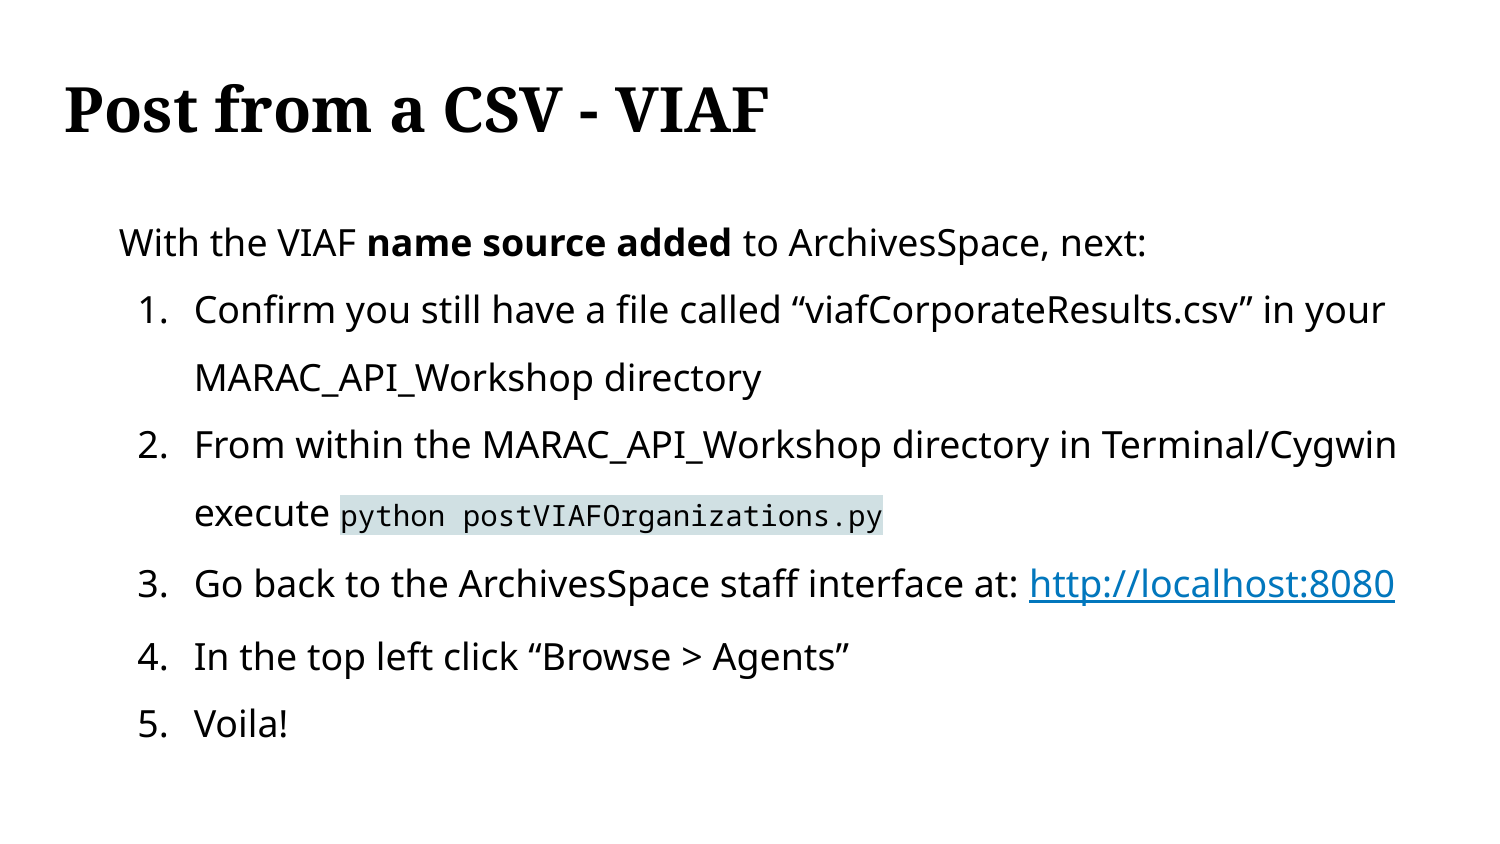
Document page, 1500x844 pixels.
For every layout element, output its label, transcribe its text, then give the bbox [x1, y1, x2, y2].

text_box With the VIAF name source added to ArchivesSpace, next: Confirm you still have a file called “viafCorporateResults.csv” in your MARAC_API_Workshop directory From within the MARAC_API_Workshop directory in Terminal/Cygwin execute python postVIAFOrganizations.py Go back to the ArchivesSpace staff interface at: http://localhost:8080 In the top left click “Browse > Agents” Voila! [103, 181, 1416, 768]
title Post from a CSV - VIAF [49, 55, 1448, 160]
